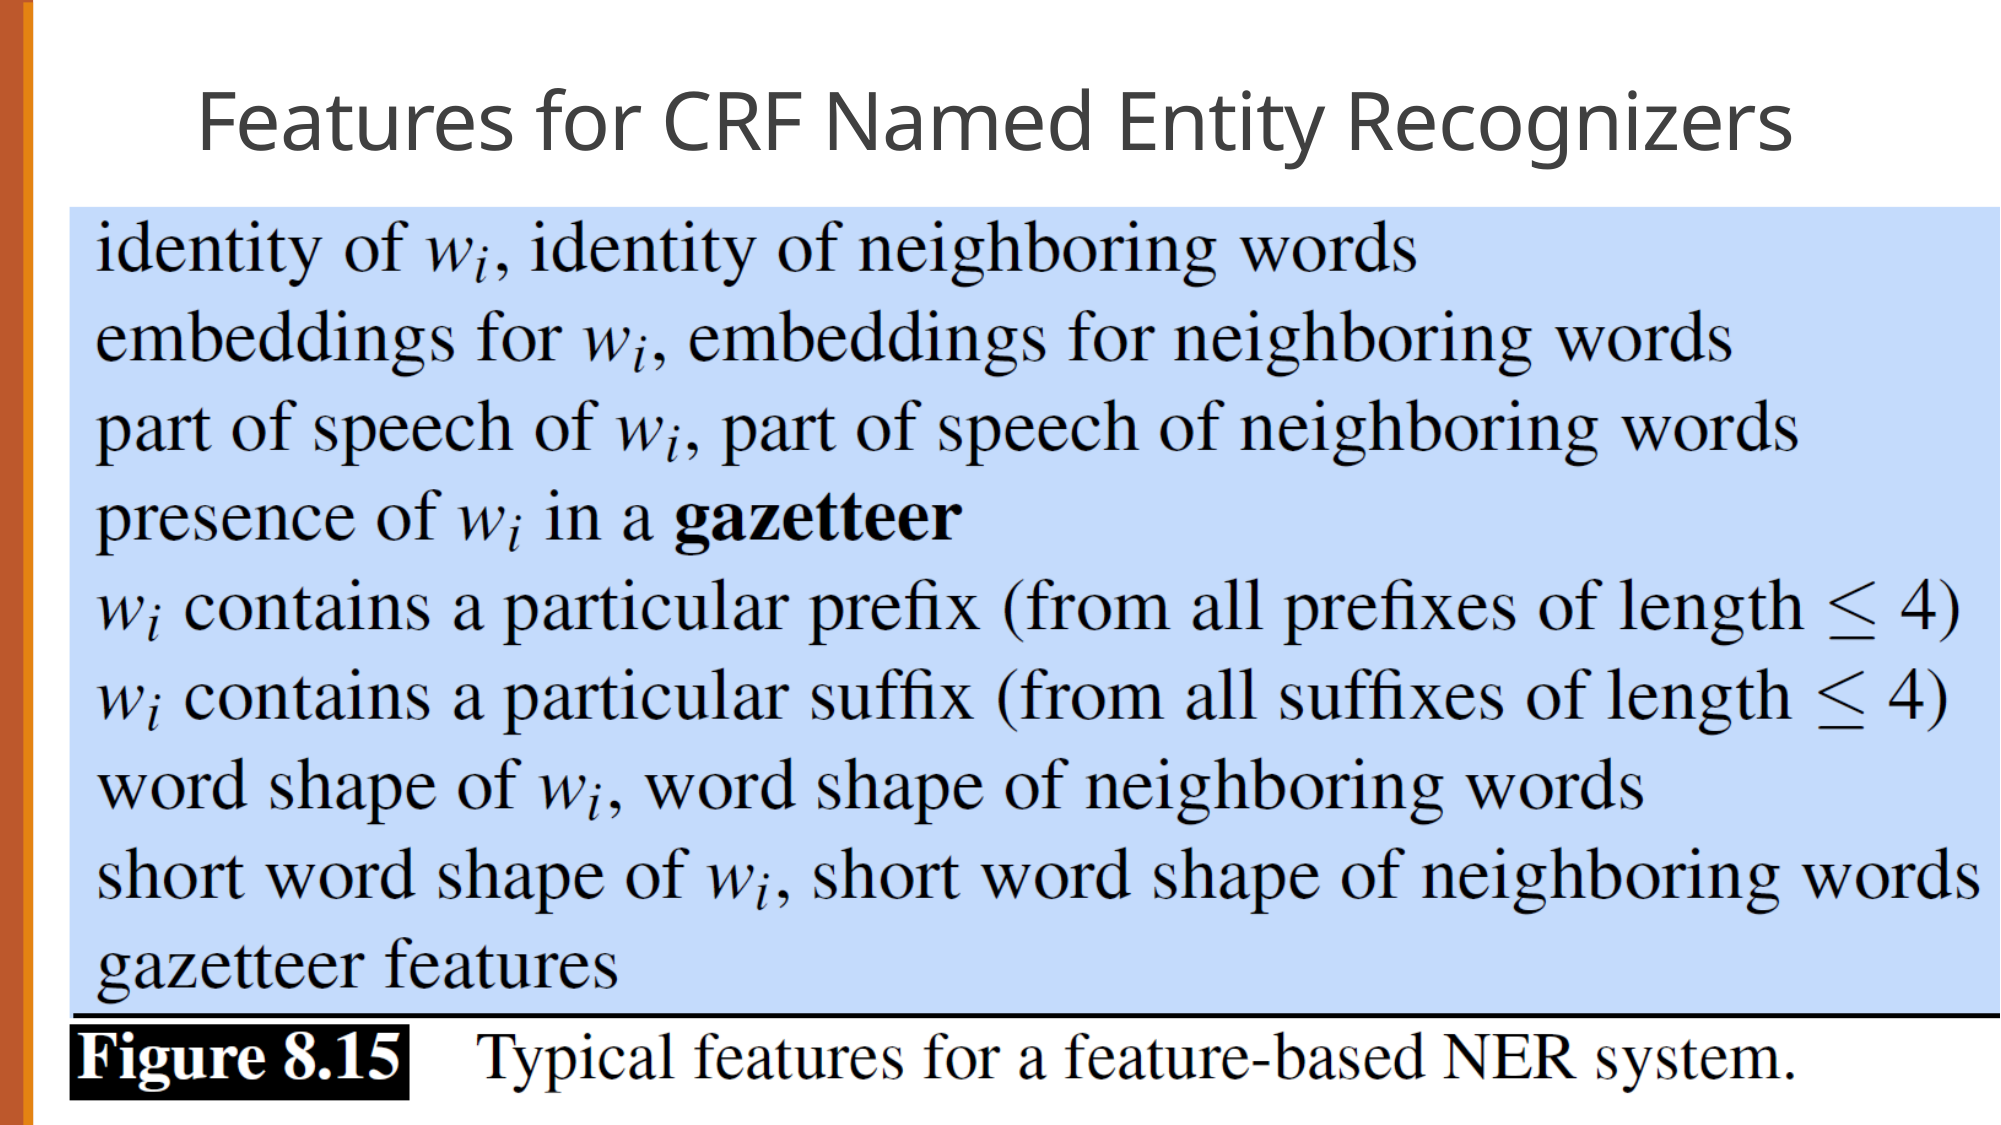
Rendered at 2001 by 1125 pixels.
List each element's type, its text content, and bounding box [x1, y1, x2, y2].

title Features for CRF Named Entity Recognizers [180, 26, 1830, 175]
picture [54, 195, 2000, 1125]
